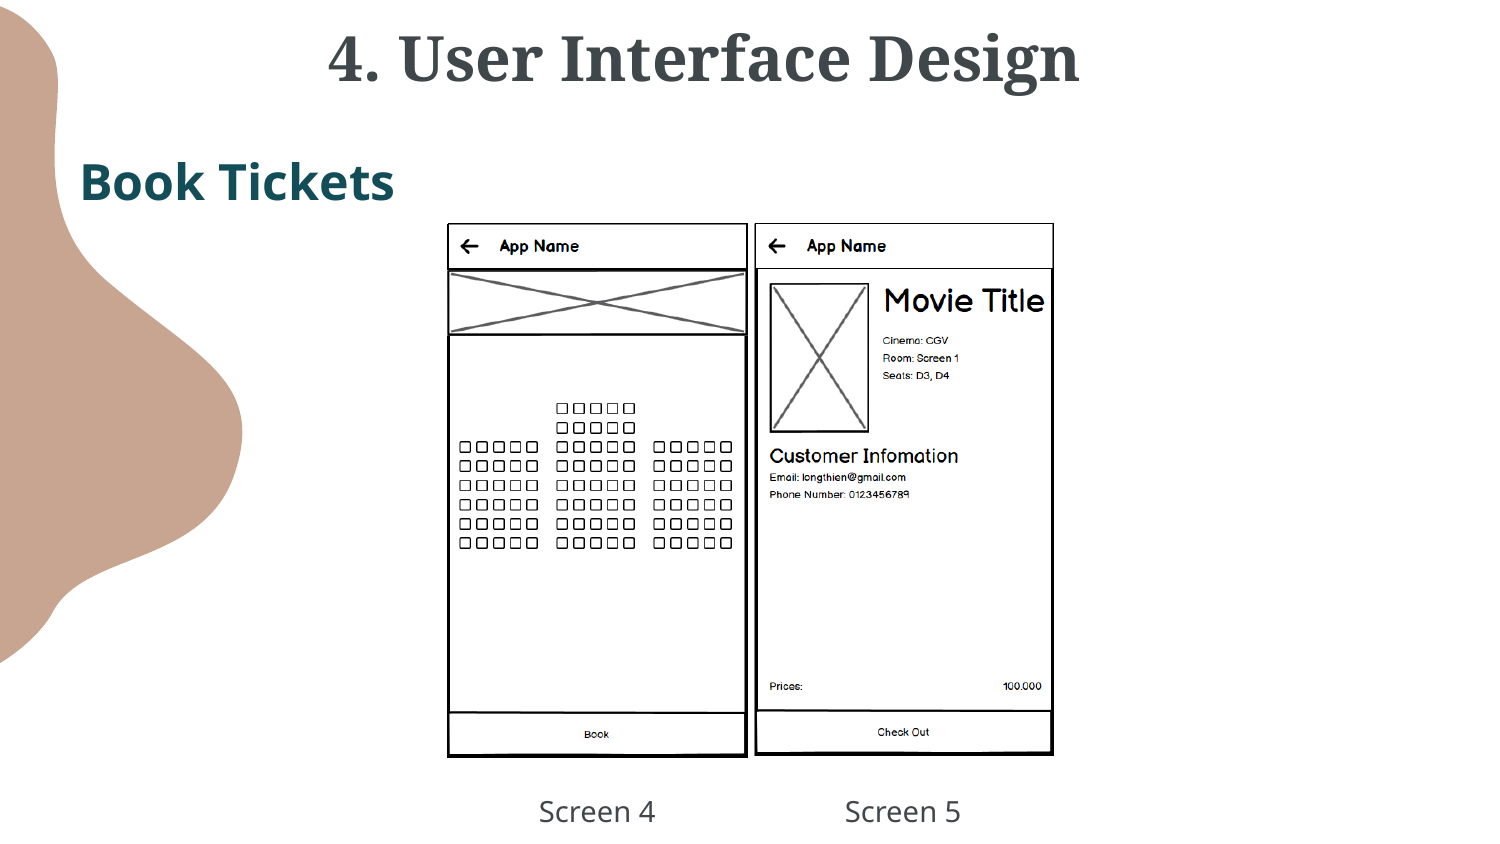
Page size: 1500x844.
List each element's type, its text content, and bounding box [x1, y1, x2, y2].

picture [444, 219, 1057, 762]
text_box Screen 4 [447, 778, 748, 843]
text_box Book Tickets [64, 128, 1337, 233]
text_box Screen 5 [753, 778, 1054, 843]
title 4. User Interface Design [80, 20, 1347, 110]
